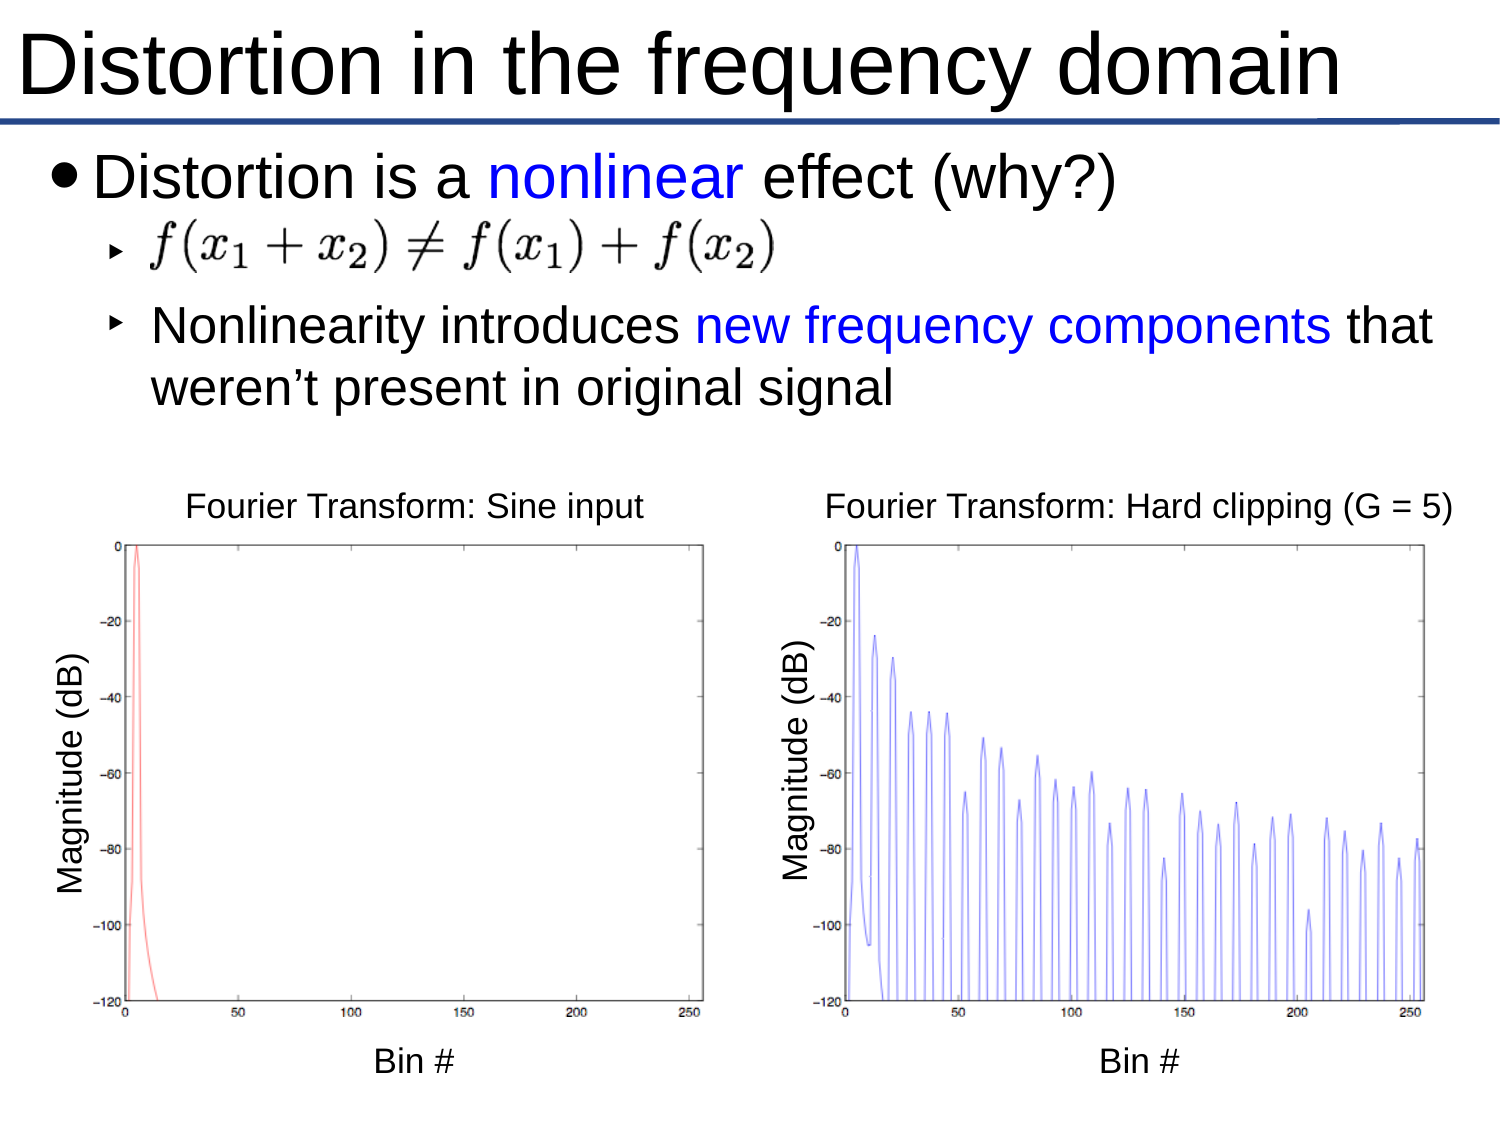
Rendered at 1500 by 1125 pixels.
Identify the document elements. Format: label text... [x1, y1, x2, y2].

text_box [45, 482, 1458, 1082]
picture [150, 217, 774, 273]
list Distortion is a nonlinear effect (why?) Nonlinearity introduces new frequency components that weren’t present in original signal [12, 129, 1492, 1117]
title Distortion in the frequency domain [9, 5, 1489, 114]
